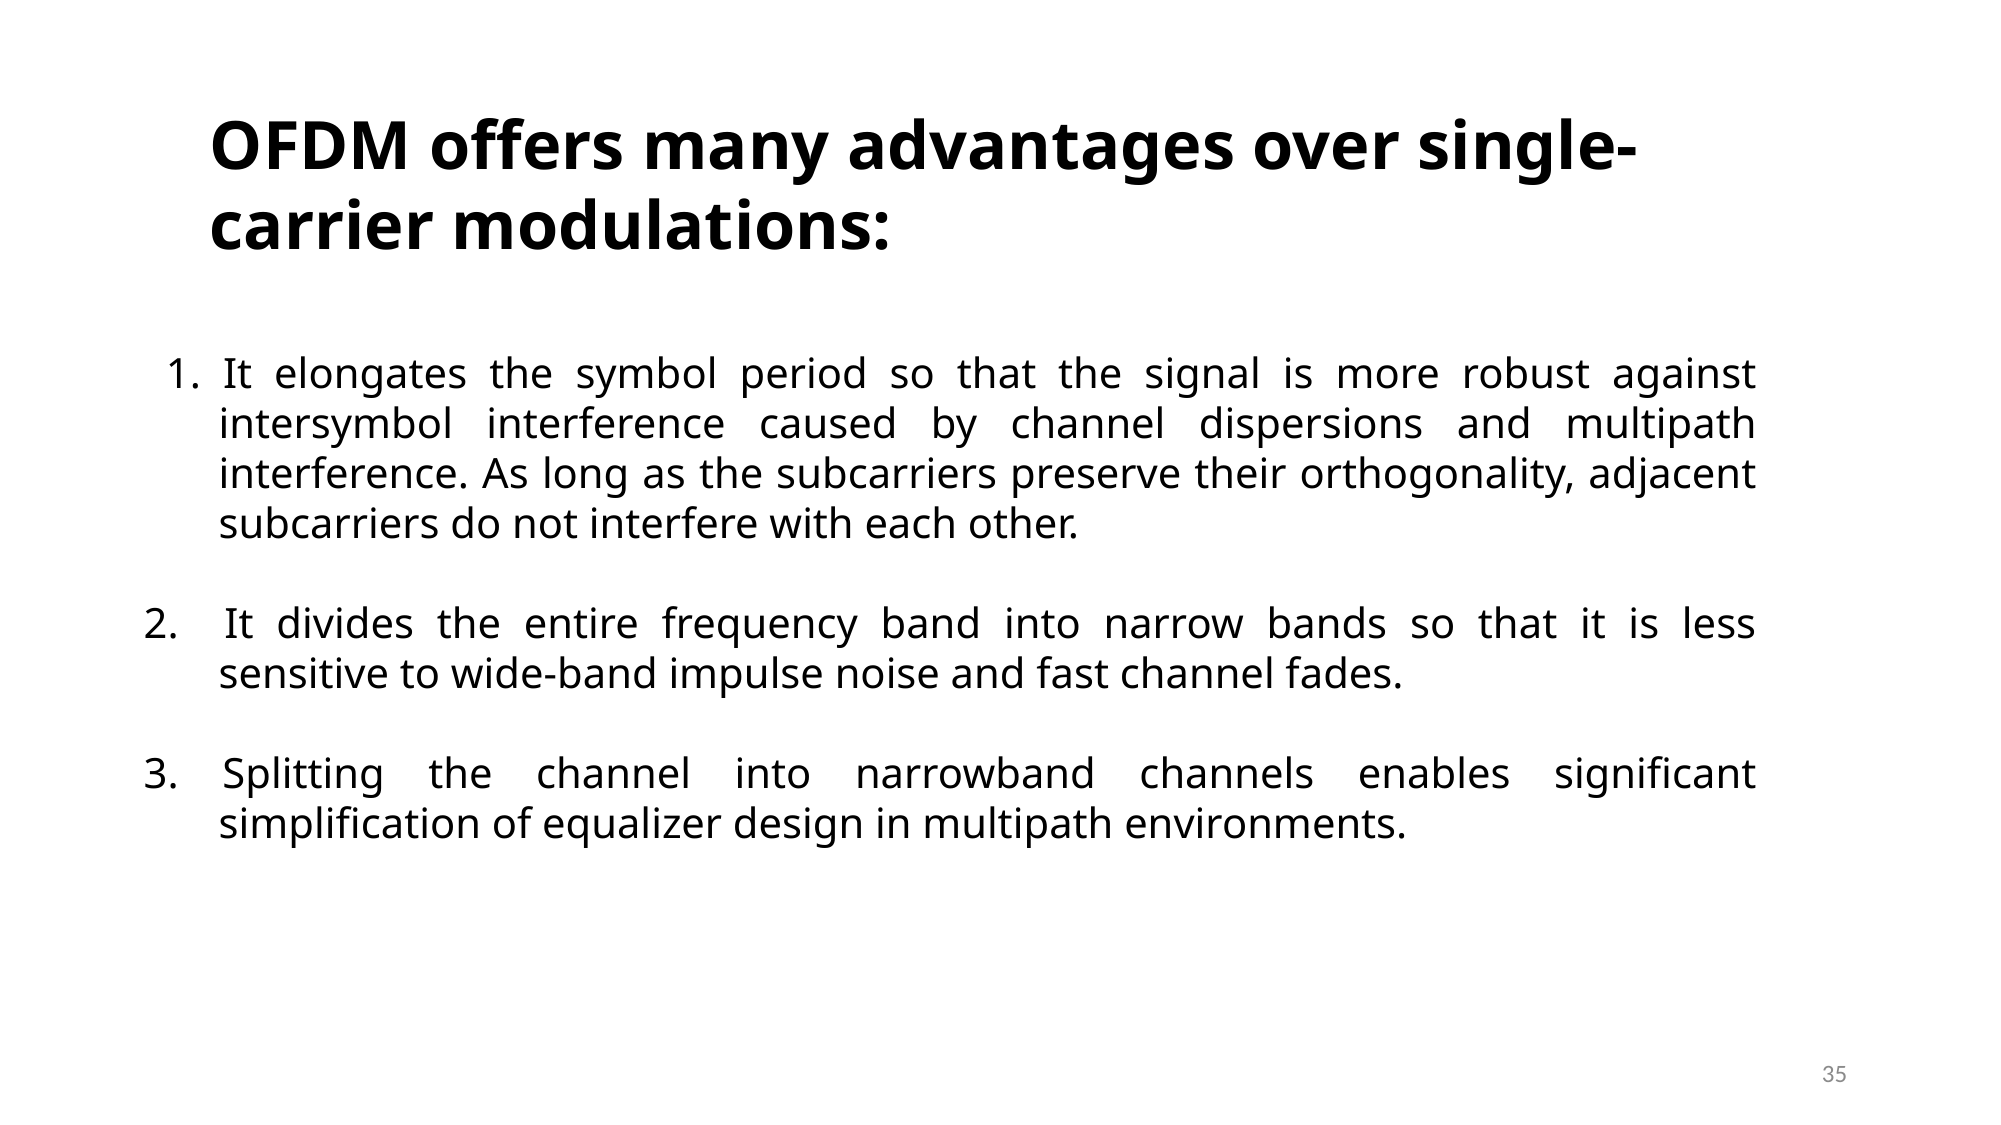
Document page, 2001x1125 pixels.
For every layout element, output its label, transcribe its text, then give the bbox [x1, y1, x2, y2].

text_box OFDM offers many advantages over single-carrier modulations: [194, 95, 1772, 271]
text_box 1. It elongates the symbol period so that the signal is more robust against intersymbol interference caused by channel dispersions and multipath interference. As long as the subcarriers preserve their orthogonality, adjacent subcarriers do not interfere with each other. 2. It divides the entire frequency band into narrow bands so that it is less sensitive to wide-band impulse noise and fast channel fades. 3. Splitting the channel into narrowband channels enables significant simplification of equalizer design in multipath environments. [128, 339, 1772, 855]
slide_number 35 [1412, 1042, 1863, 1103]
